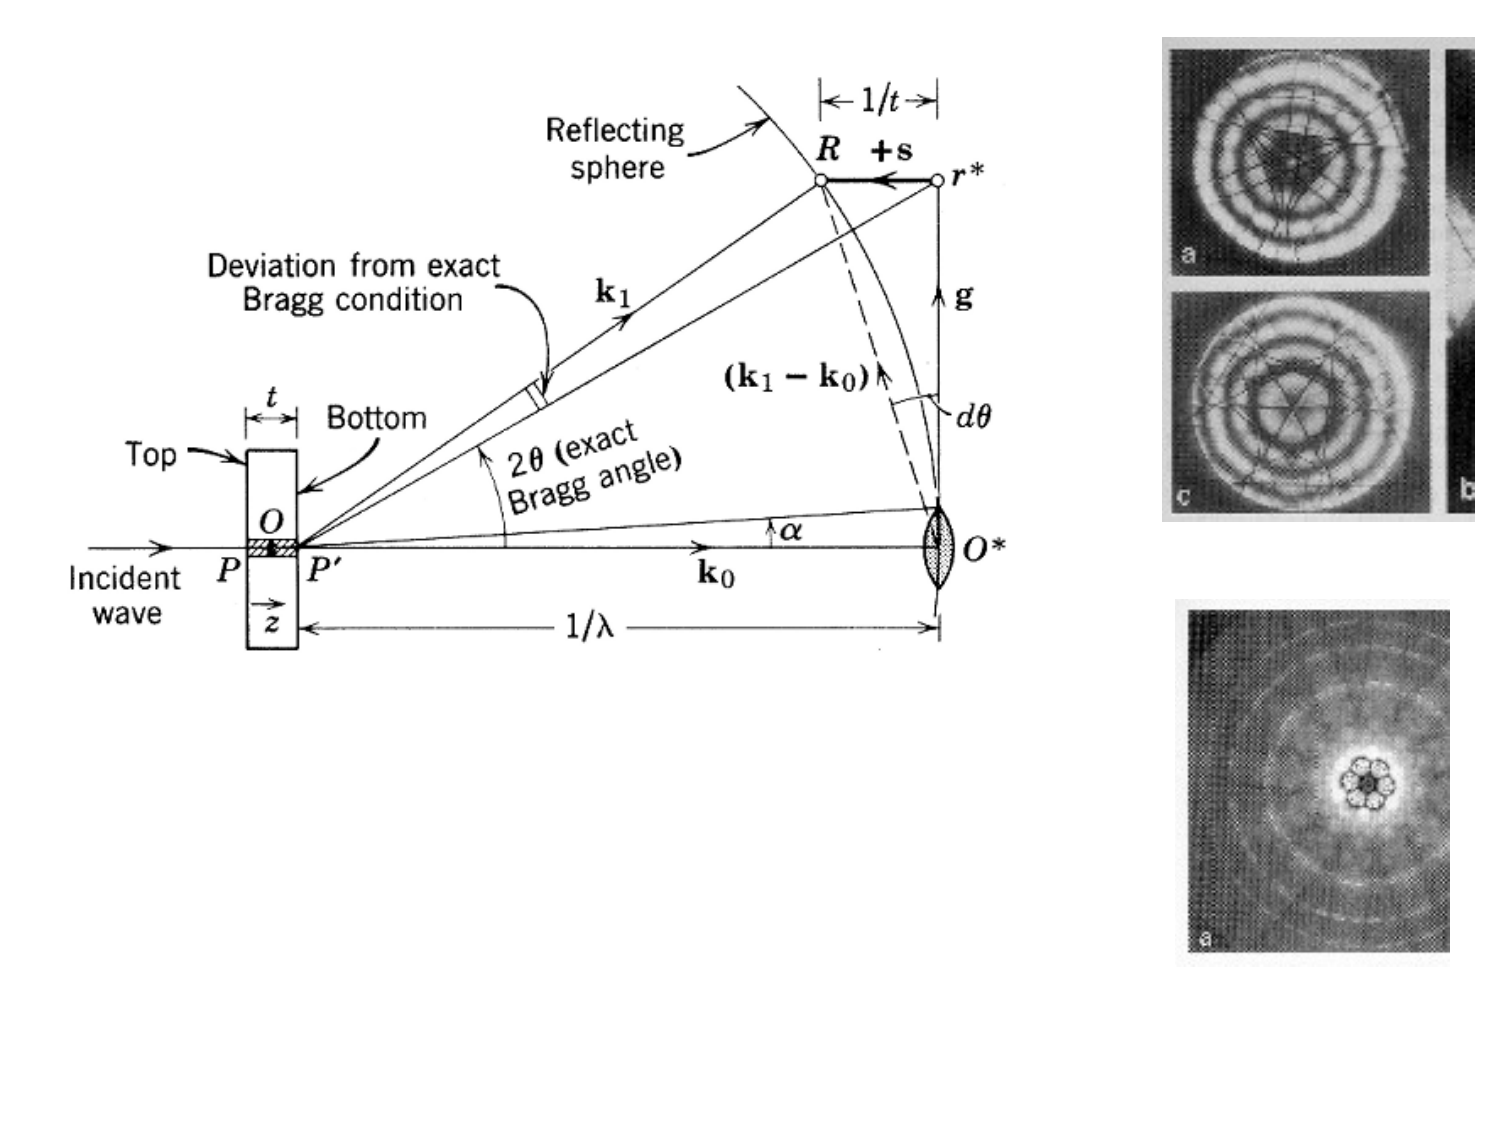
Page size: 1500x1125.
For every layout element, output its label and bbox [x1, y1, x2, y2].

picture [1174, 599, 1451, 967]
picture [24, 49, 1038, 704]
picture [1162, 37, 1476, 523]
